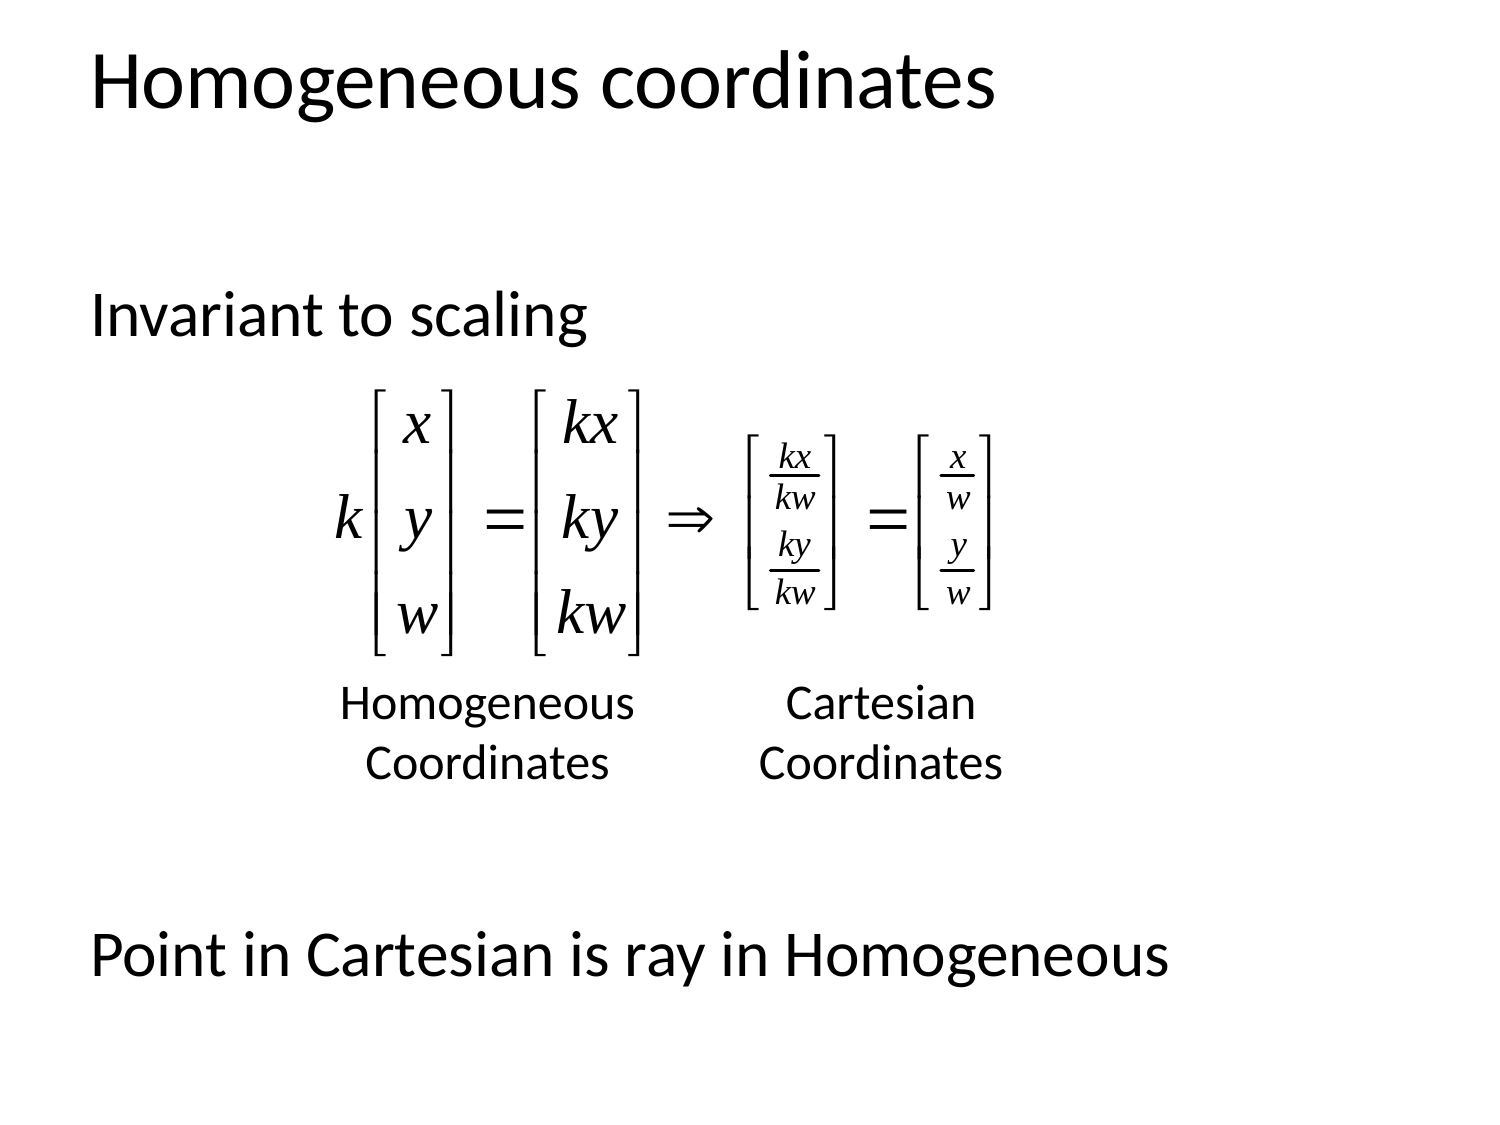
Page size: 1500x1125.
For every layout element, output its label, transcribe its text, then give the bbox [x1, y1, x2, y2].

title Homogeneous coordinates [74, 0, 1426, 151]
text_box Homogeneous Coordinates [237, 662, 699, 798]
list Invariant to scaling Point in Cartesian is ray in Homogeneous [74, 162, 1426, 1006]
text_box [324, 374, 1018, 672]
text_box Cartesian Coordinates [699, 662, 1063, 798]
